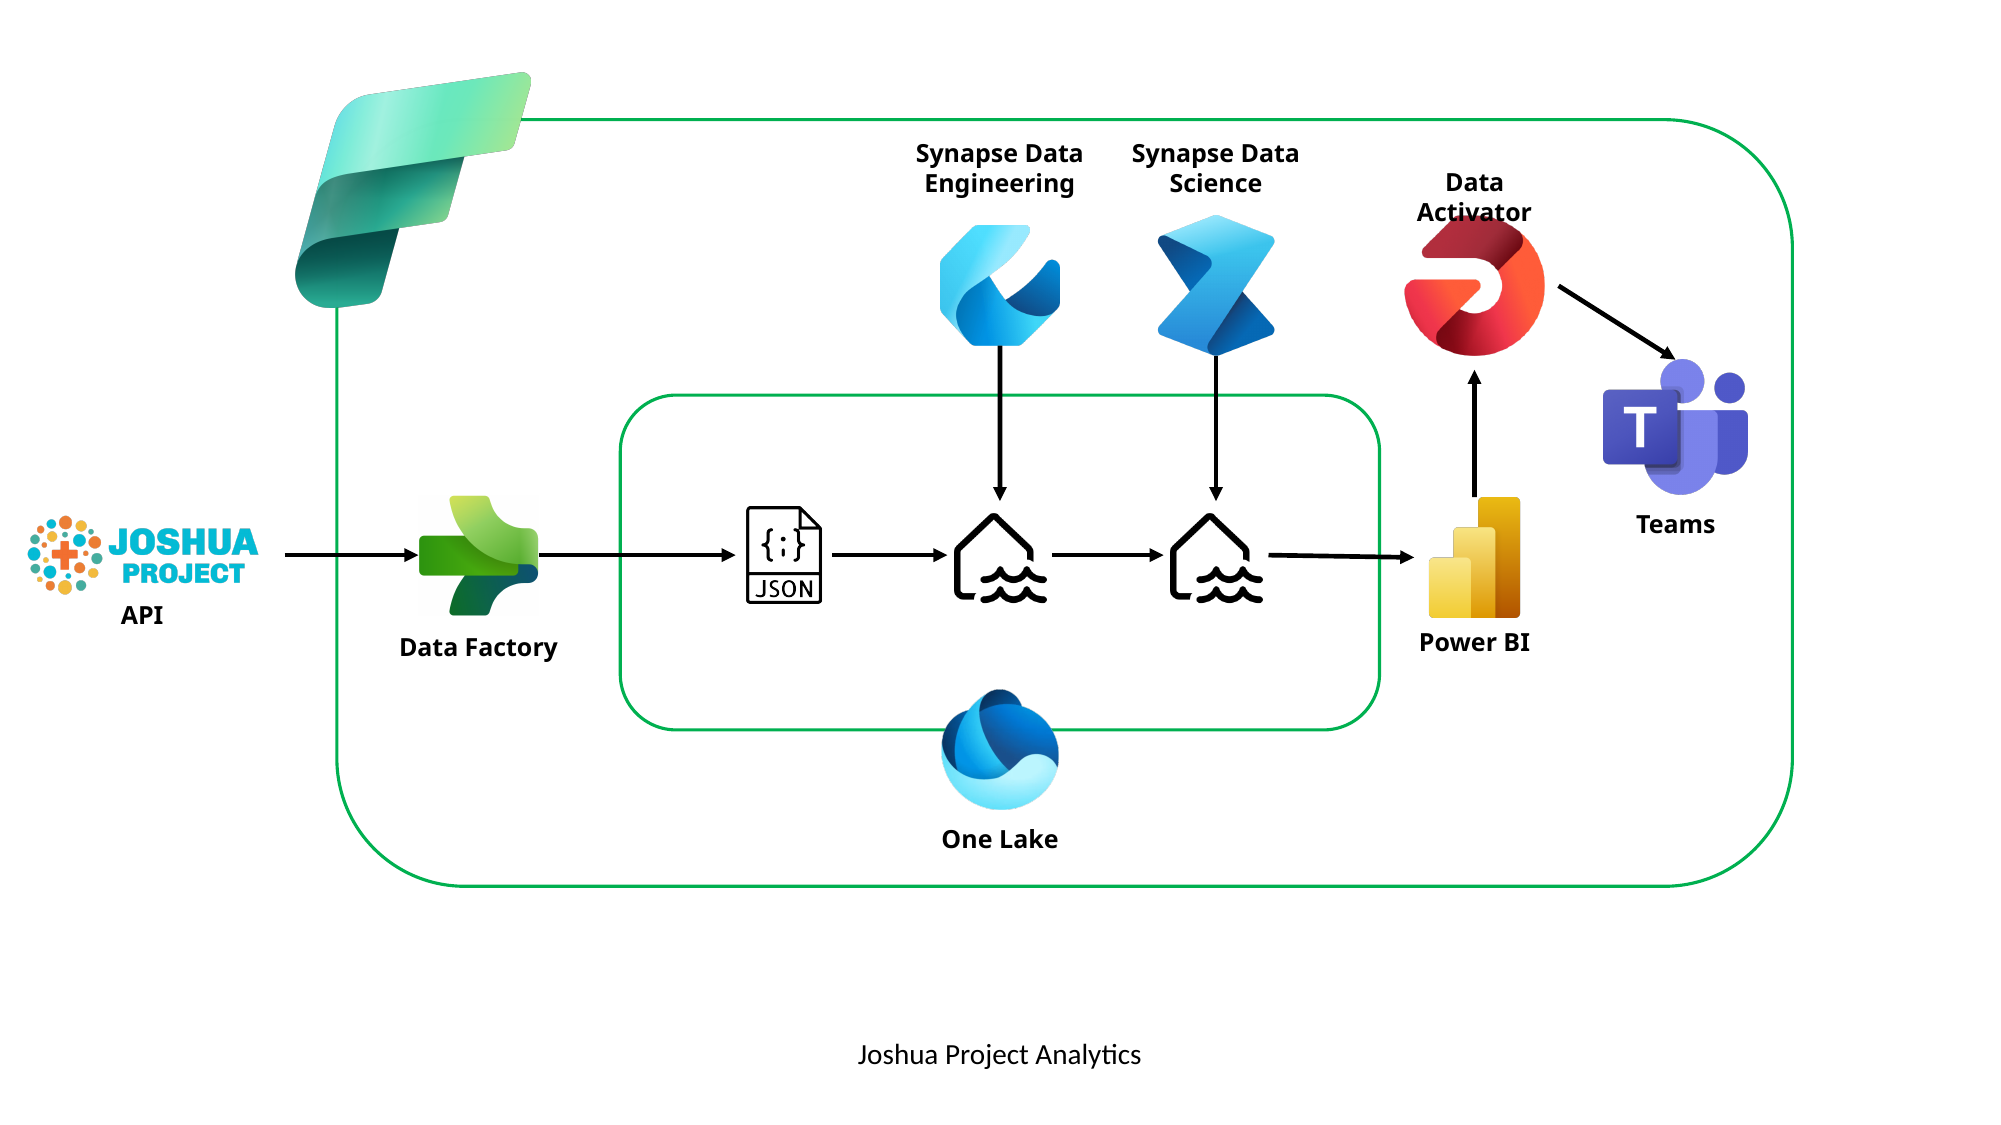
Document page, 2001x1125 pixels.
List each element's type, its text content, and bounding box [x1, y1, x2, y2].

picture [1163, 500, 1269, 610]
text_box [1218, 394, 1381, 554]
text_box [619, 394, 998, 554]
text_box Synapse Data Science [1116, 130, 1317, 205]
text_box Power BI [1374, 619, 1575, 665]
text_box One Lake [900, 815, 1100, 861]
text_box Data Activator [1374, 159, 1575, 234]
picture [941, 689, 1059, 810]
text_box [1001, 394, 1214, 554]
picture [947, 500, 1053, 610]
picture [1146, 215, 1286, 356]
picture [25, 513, 261, 597]
text_box Synapse Data Engineering [900, 130, 1100, 205]
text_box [1558, 285, 1676, 360]
text_box Data Factory [378, 623, 579, 669]
picture [295, 72, 531, 308]
text_box Joshua Project Analytics [697, 1028, 1303, 1078]
picture [1414, 497, 1535, 618]
picture [940, 225, 1060, 346]
picture [418, 495, 539, 616]
text_box Teams [1575, 501, 1776, 546]
picture [1603, 359, 1748, 495]
text_box [619, 556, 1381, 731]
text_box [335, 118, 1794, 888]
picture [1390, 201, 1559, 370]
text_box API [42, 597, 243, 638]
picture [735, 506, 833, 604]
